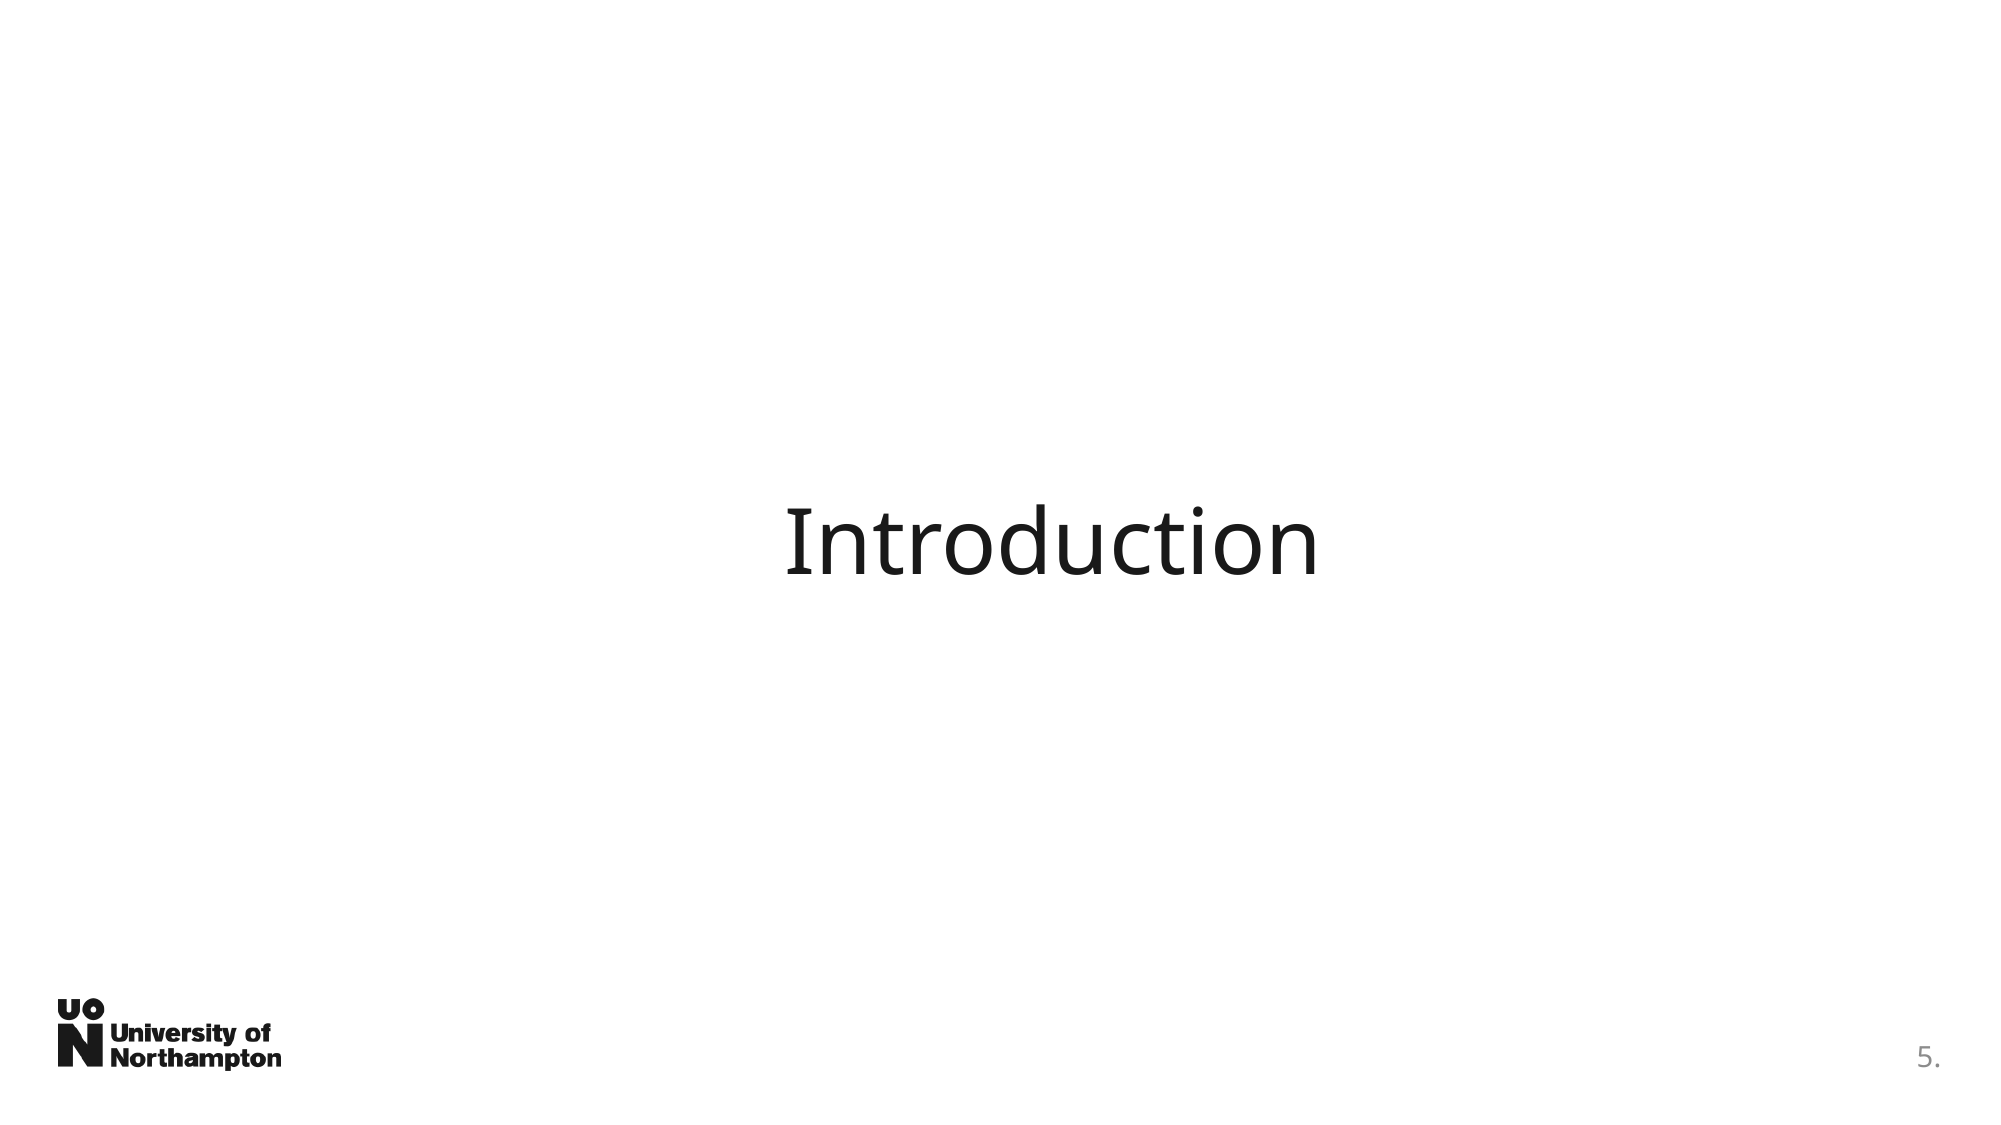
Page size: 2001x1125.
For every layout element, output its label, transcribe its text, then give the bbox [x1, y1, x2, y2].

picture [58, 998, 281, 1071]
slide_number 5. [1743, 1027, 1957, 1087]
title Introduction [364, 487, 1744, 586]
